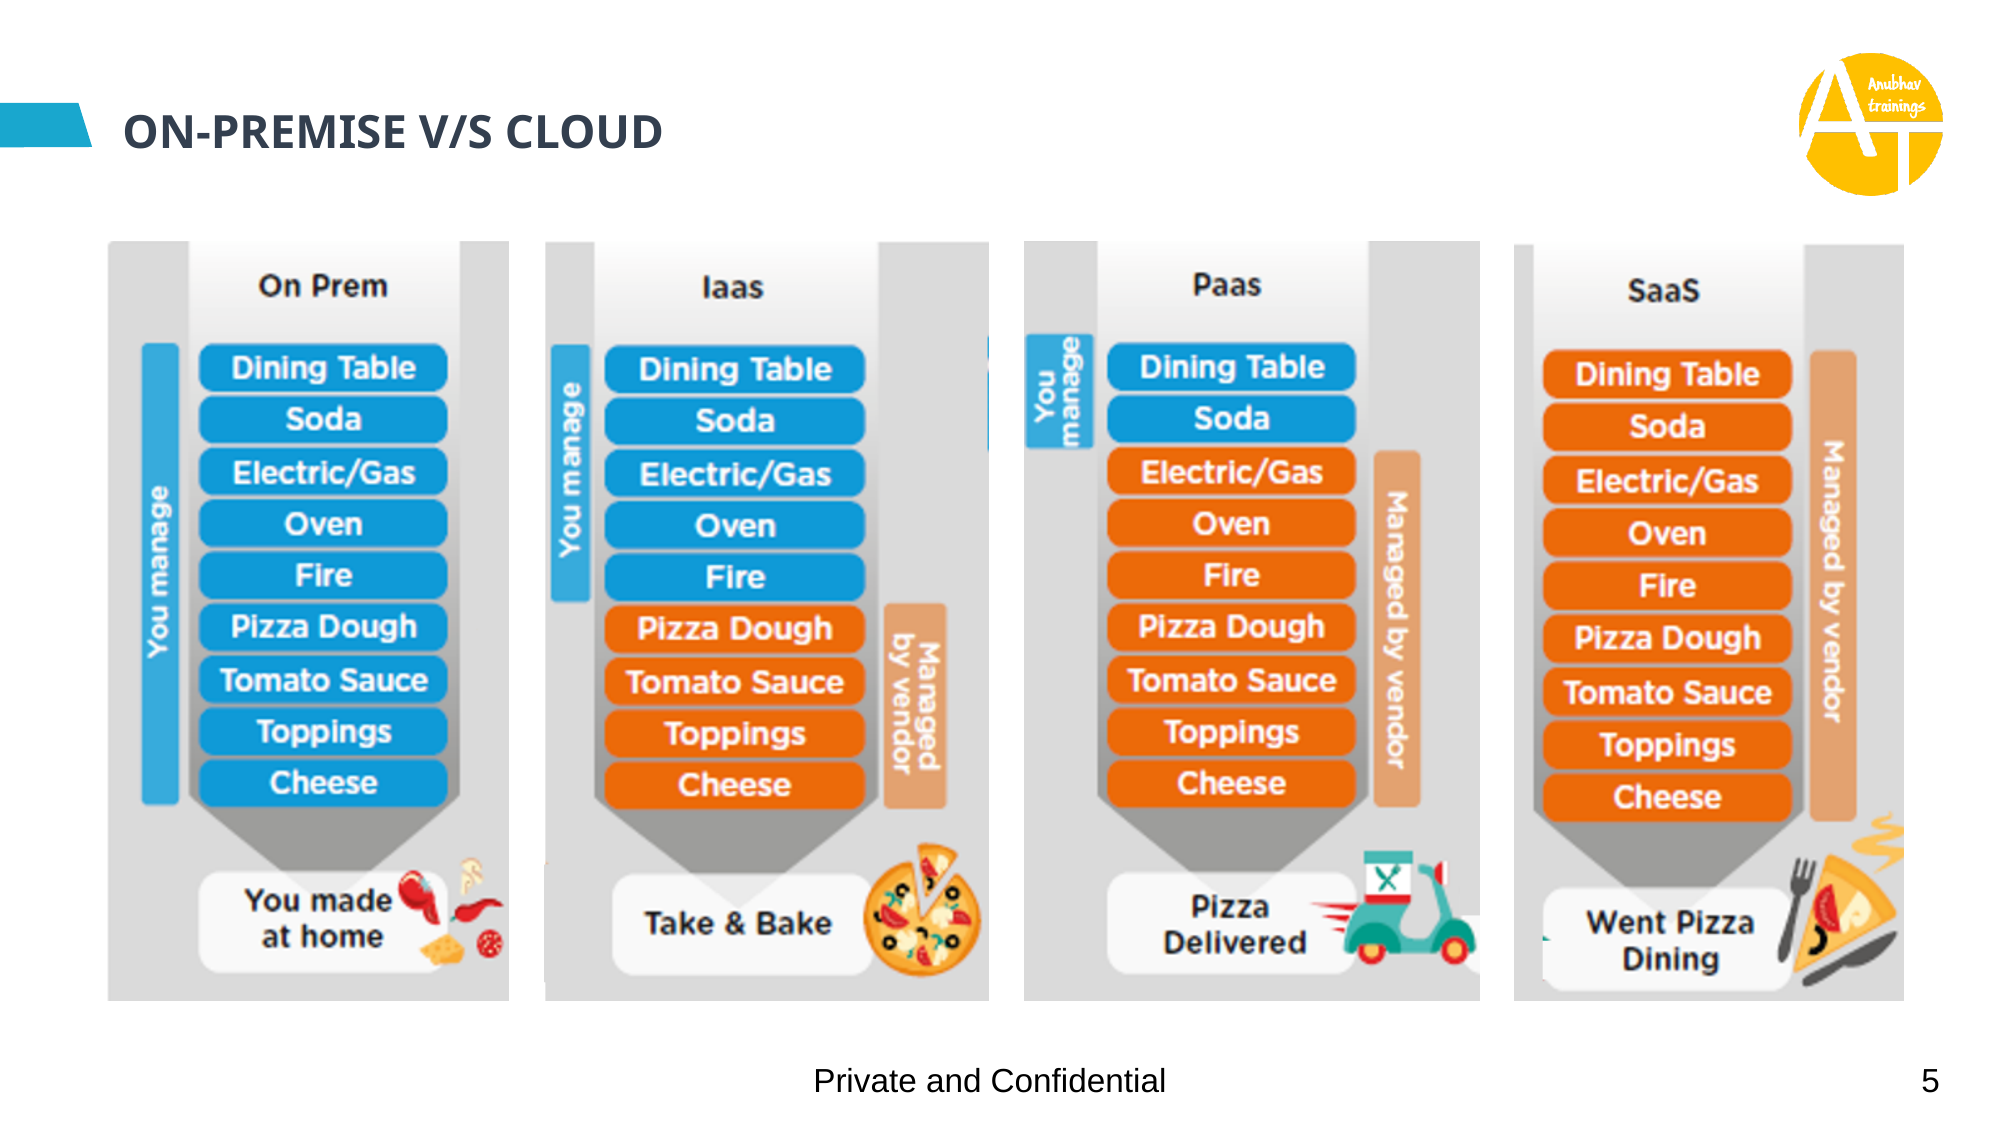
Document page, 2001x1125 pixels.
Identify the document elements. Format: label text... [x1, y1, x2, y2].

title ON-PREMISE V/S CLOUD [107, 81, 1833, 187]
picture [1514, 241, 1904, 1001]
picture [107, 241, 509, 1001]
picture [1784, 43, 1951, 208]
picture [544, 241, 989, 1001]
picture [1024, 241, 1480, 1001]
